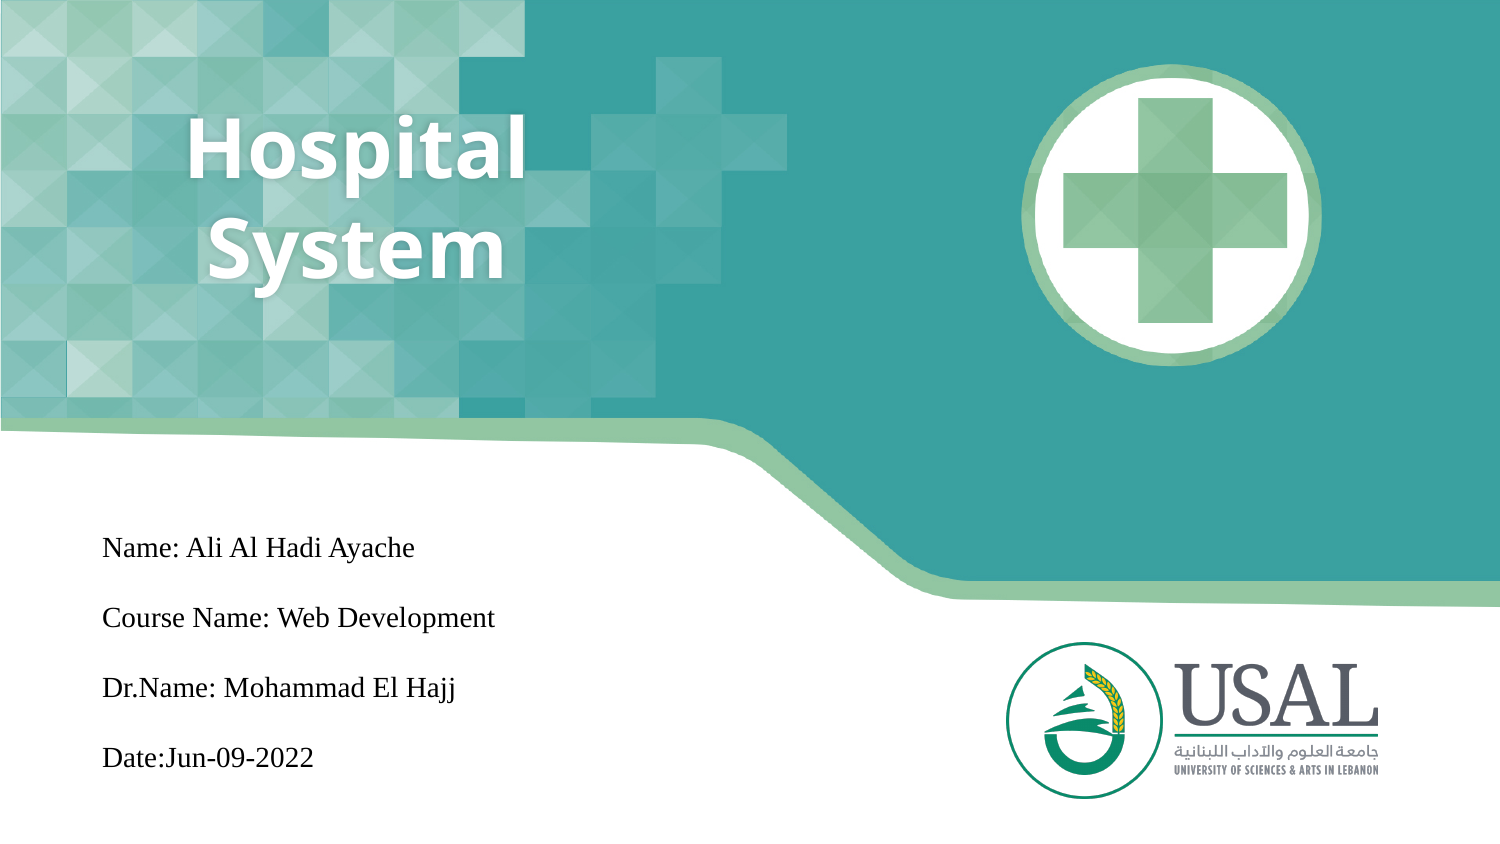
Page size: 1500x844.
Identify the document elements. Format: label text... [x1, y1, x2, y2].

text_box Name: Ali Al Hadi Ayache Course Name: Web Development Dr.Name: Mohammad El Hajj Date:Jun-09-2022 [87, 521, 733, 816]
title Hospital System [87, 27, 628, 364]
picture [0, 0, 1500, 844]
